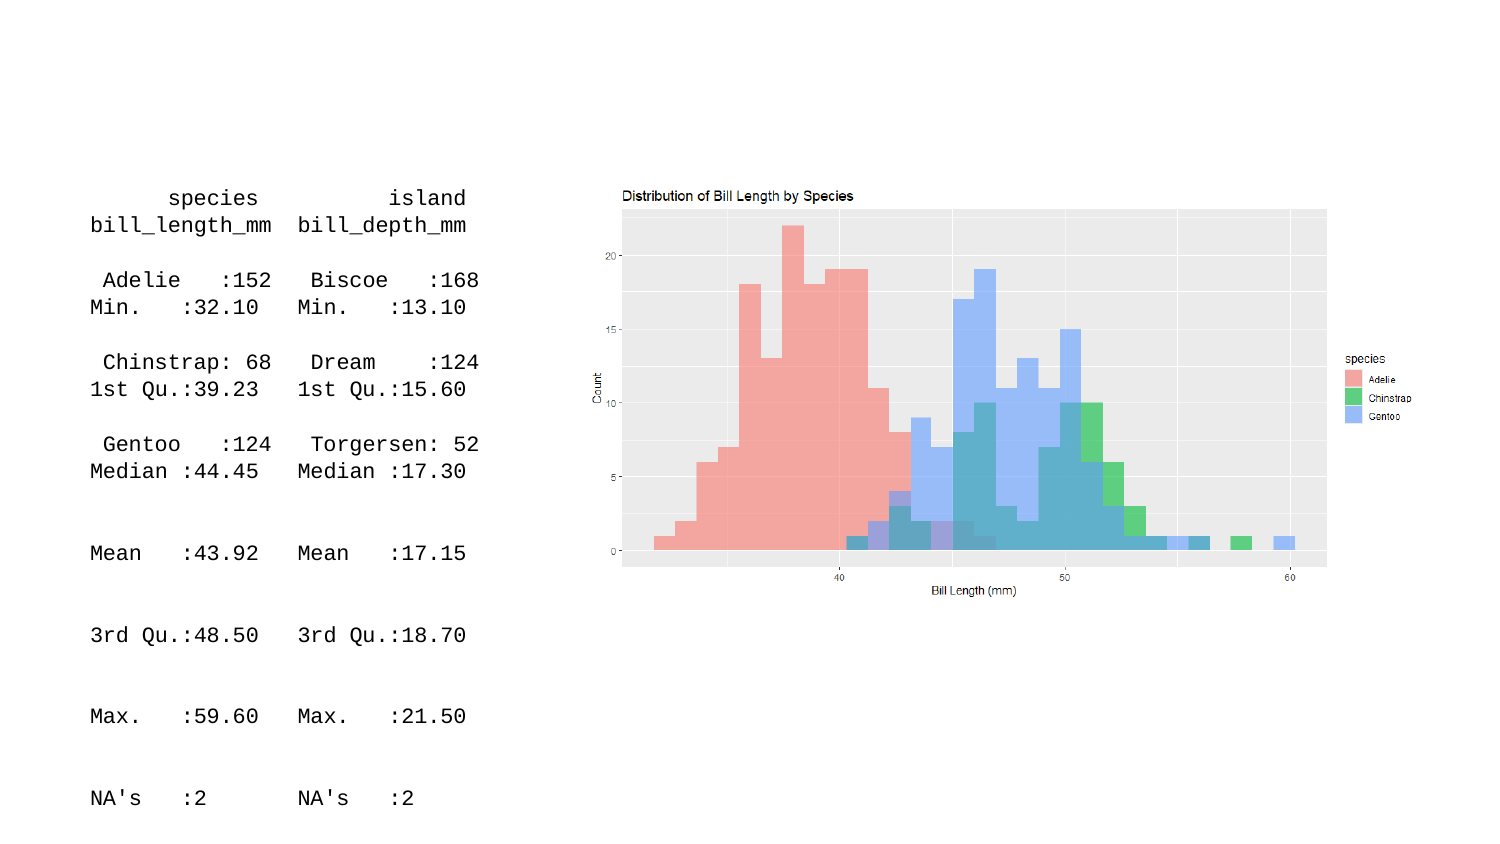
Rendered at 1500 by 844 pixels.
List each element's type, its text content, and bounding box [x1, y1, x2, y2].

list species island bill_length_mm bill_depth_mm Adelie :152 Biscoe :168 Min. :32.10 Min. :13.10 Chinstrap: 68 Dream :124 1st Qu.:39.23 1st Qu.:15.60 Gentoo :124 Torgersen: 52 Median :44.45 Median :17.30 Mean :43.92 Mean :17.15 3rd Qu.:48.50 3rd Qu.:18.70 Max. :59.60 Max. :21.50 NA's :2 NA's :2 flipper_length_mm body_mass_g sex year Min. :172.0 Min. :2700 female:165 Min. :2007 1st Qu.:190.0 1st Qu.:3550 male :168 1st Qu.:2007 Median :197.0 Median :4050 NA's : 11 Median :2008 Mean :200.9 Mean :4202 Mean :2008 3rd Qu.:213.0 3rd Qu.:4750 3rd Qu.:2009 Max. :231.0 Max. :6300 Max. :2009 NA's :2 NA's :2 Missing Data species island bill_length_mm bill_depth_mm 0 0 2 2 flipper_length_mm body_mass_g sex year 2 2 11 0 Bill Length [75, 176, 569, 754]
picture [585, 183, 1424, 603]
